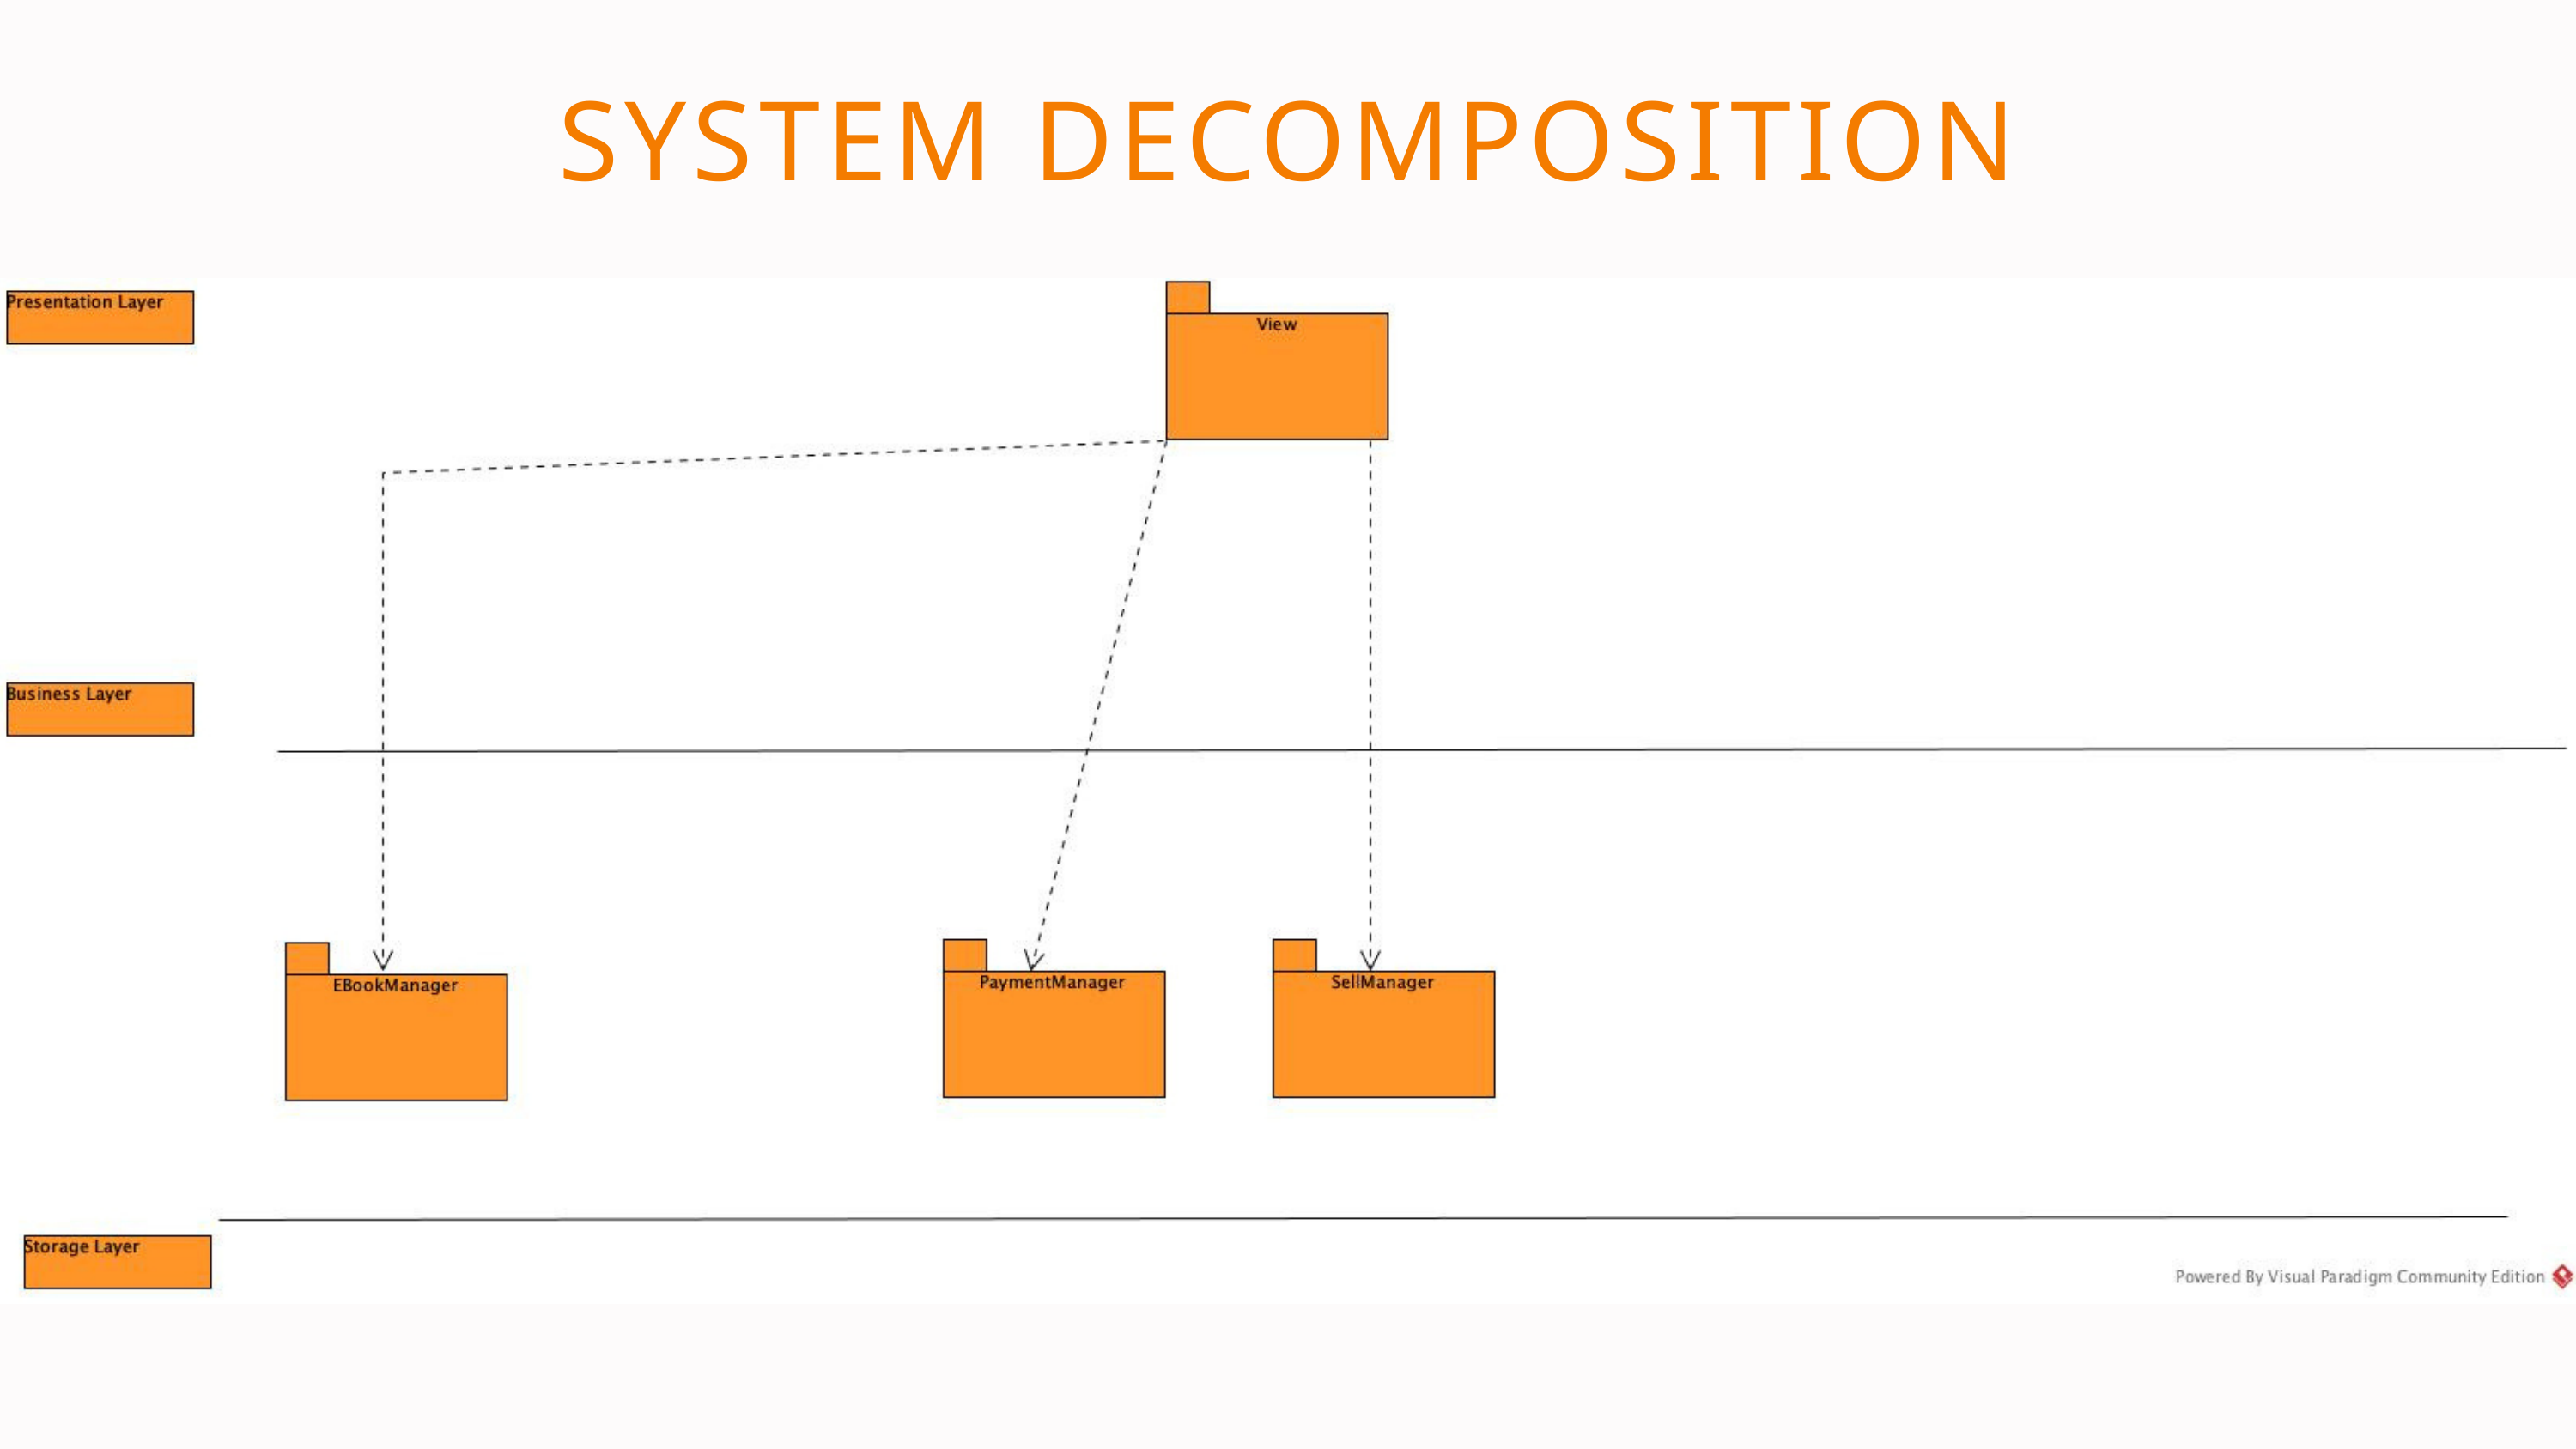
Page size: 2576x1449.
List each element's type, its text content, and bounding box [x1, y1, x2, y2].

text_box [0, 278, 2576, 1304]
text_box SYSTEM DECOMPOSITION [452, 51, 2124, 203]
